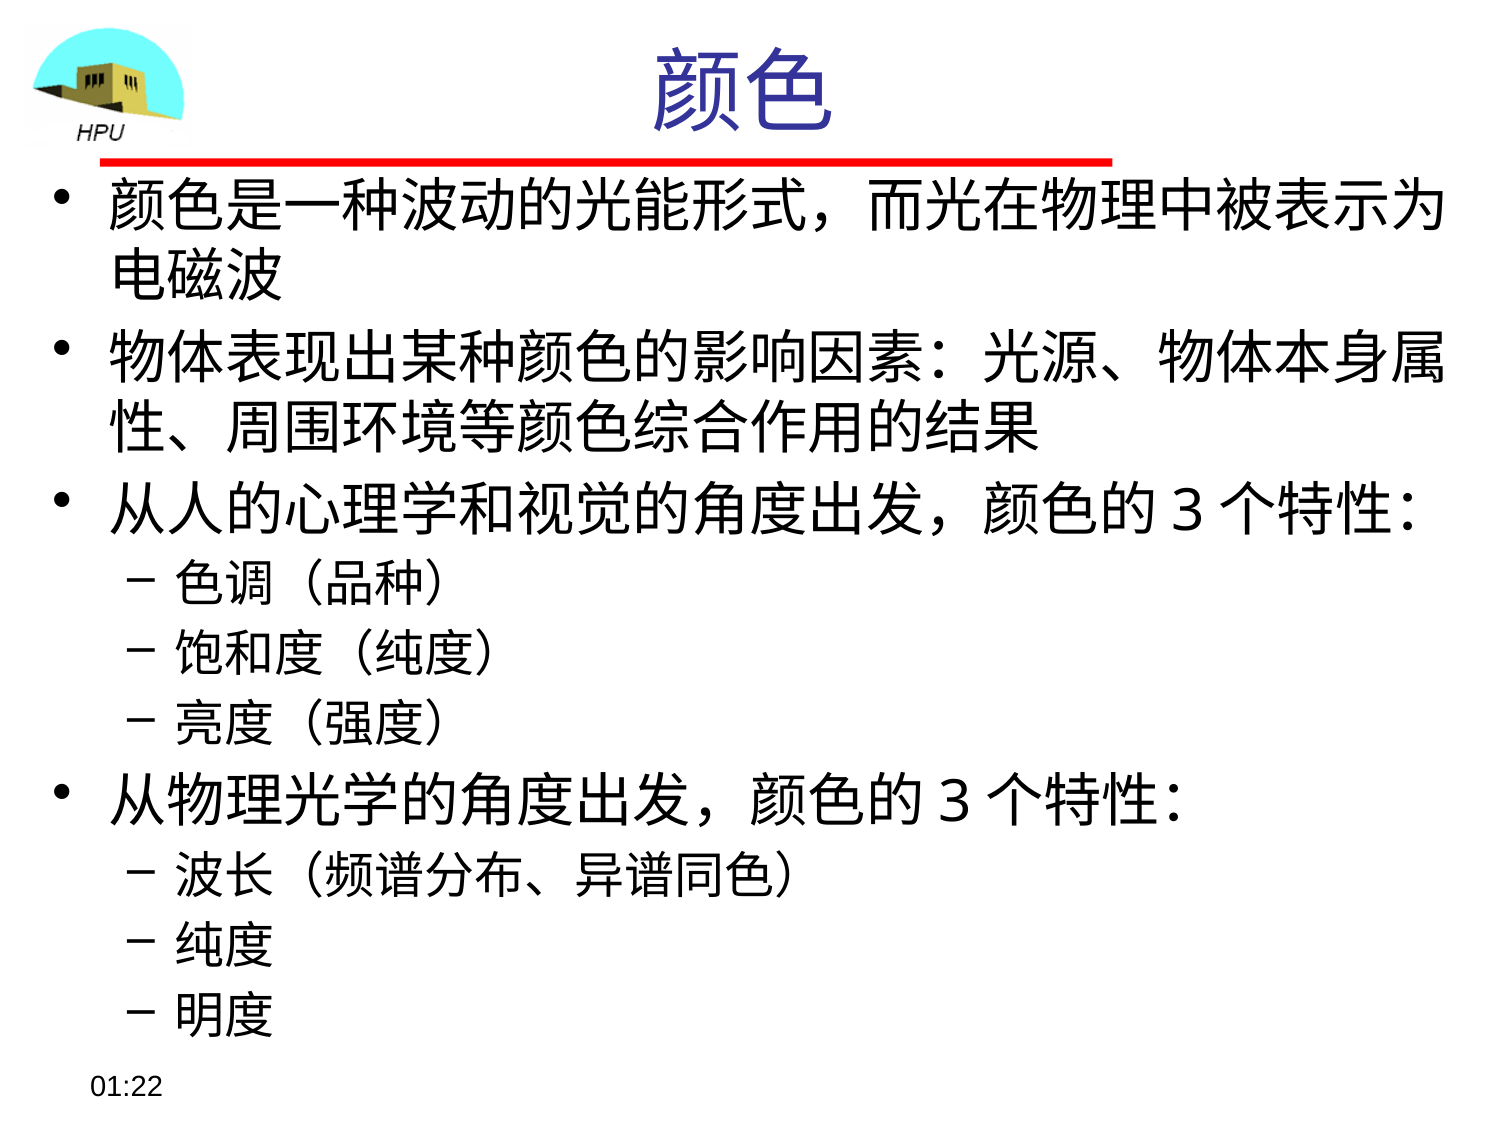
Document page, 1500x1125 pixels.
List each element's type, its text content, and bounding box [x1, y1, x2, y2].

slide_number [74, 1060, 426, 1113]
list 颜色是一种波动的光能形式，而光在物理中被表示为电磁波 物体表现出某种颜色的影响因素：光源、物体本身属性、周围环境等颜色综合作用的结果 从人的心理学和视觉的角度出发，颜色的3个特性： 色调（品种） 饱和度（纯度） 亮度（强度） 从物理光学的角度出发，颜色的3个特性： 波长（频谱分布、异谱同色） 纯度 明度 [37, 160, 1475, 1060]
title 颜色 [24, 12, 1463, 163]
